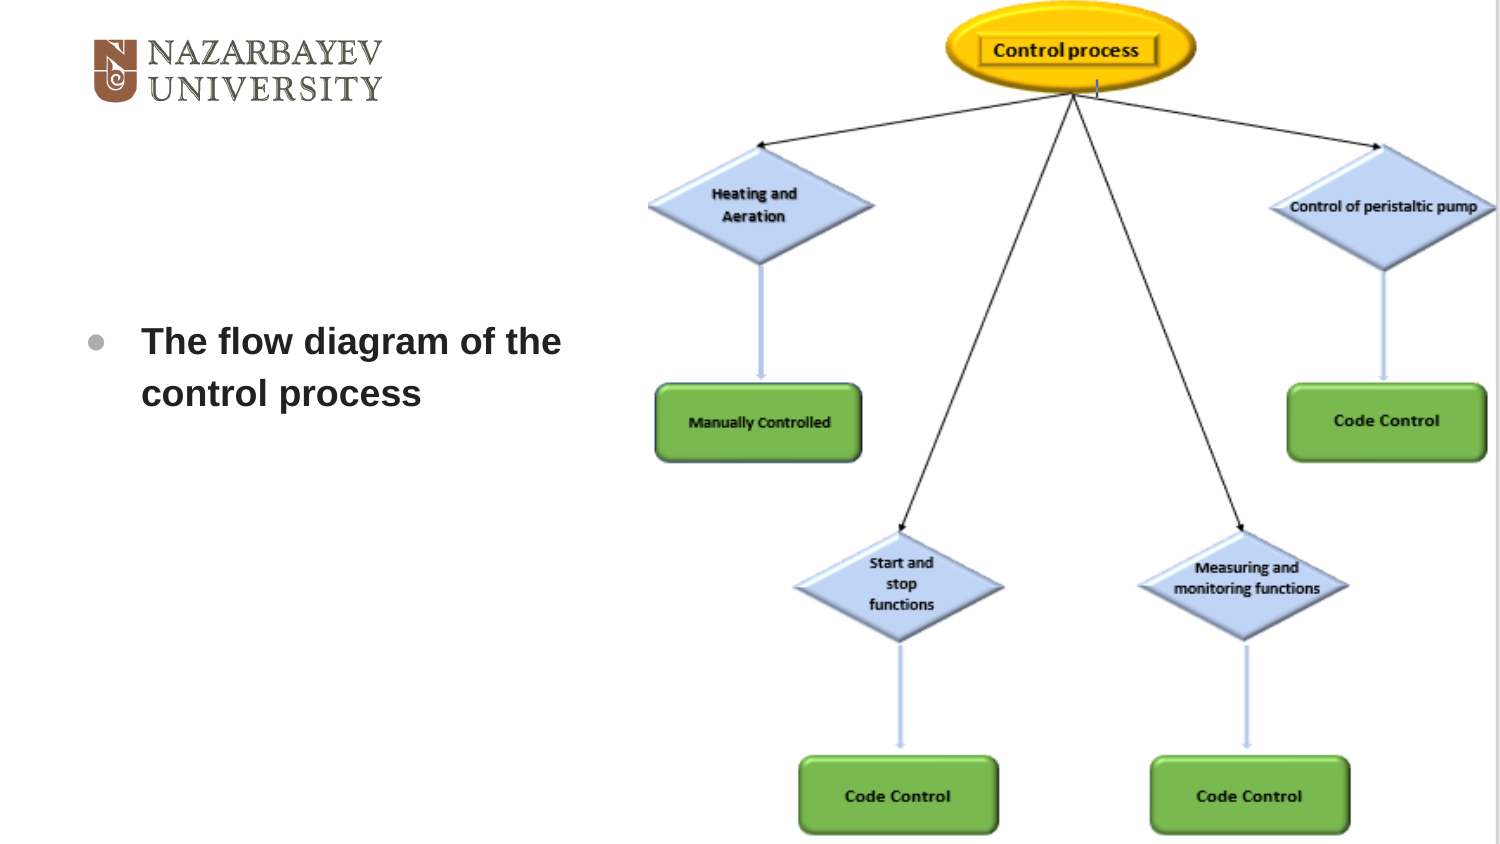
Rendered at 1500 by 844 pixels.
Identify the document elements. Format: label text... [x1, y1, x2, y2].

list The flow diagram of the control process [51, 295, 643, 750]
picture [79, 0, 396, 183]
picture [648, 0, 1500, 844]
